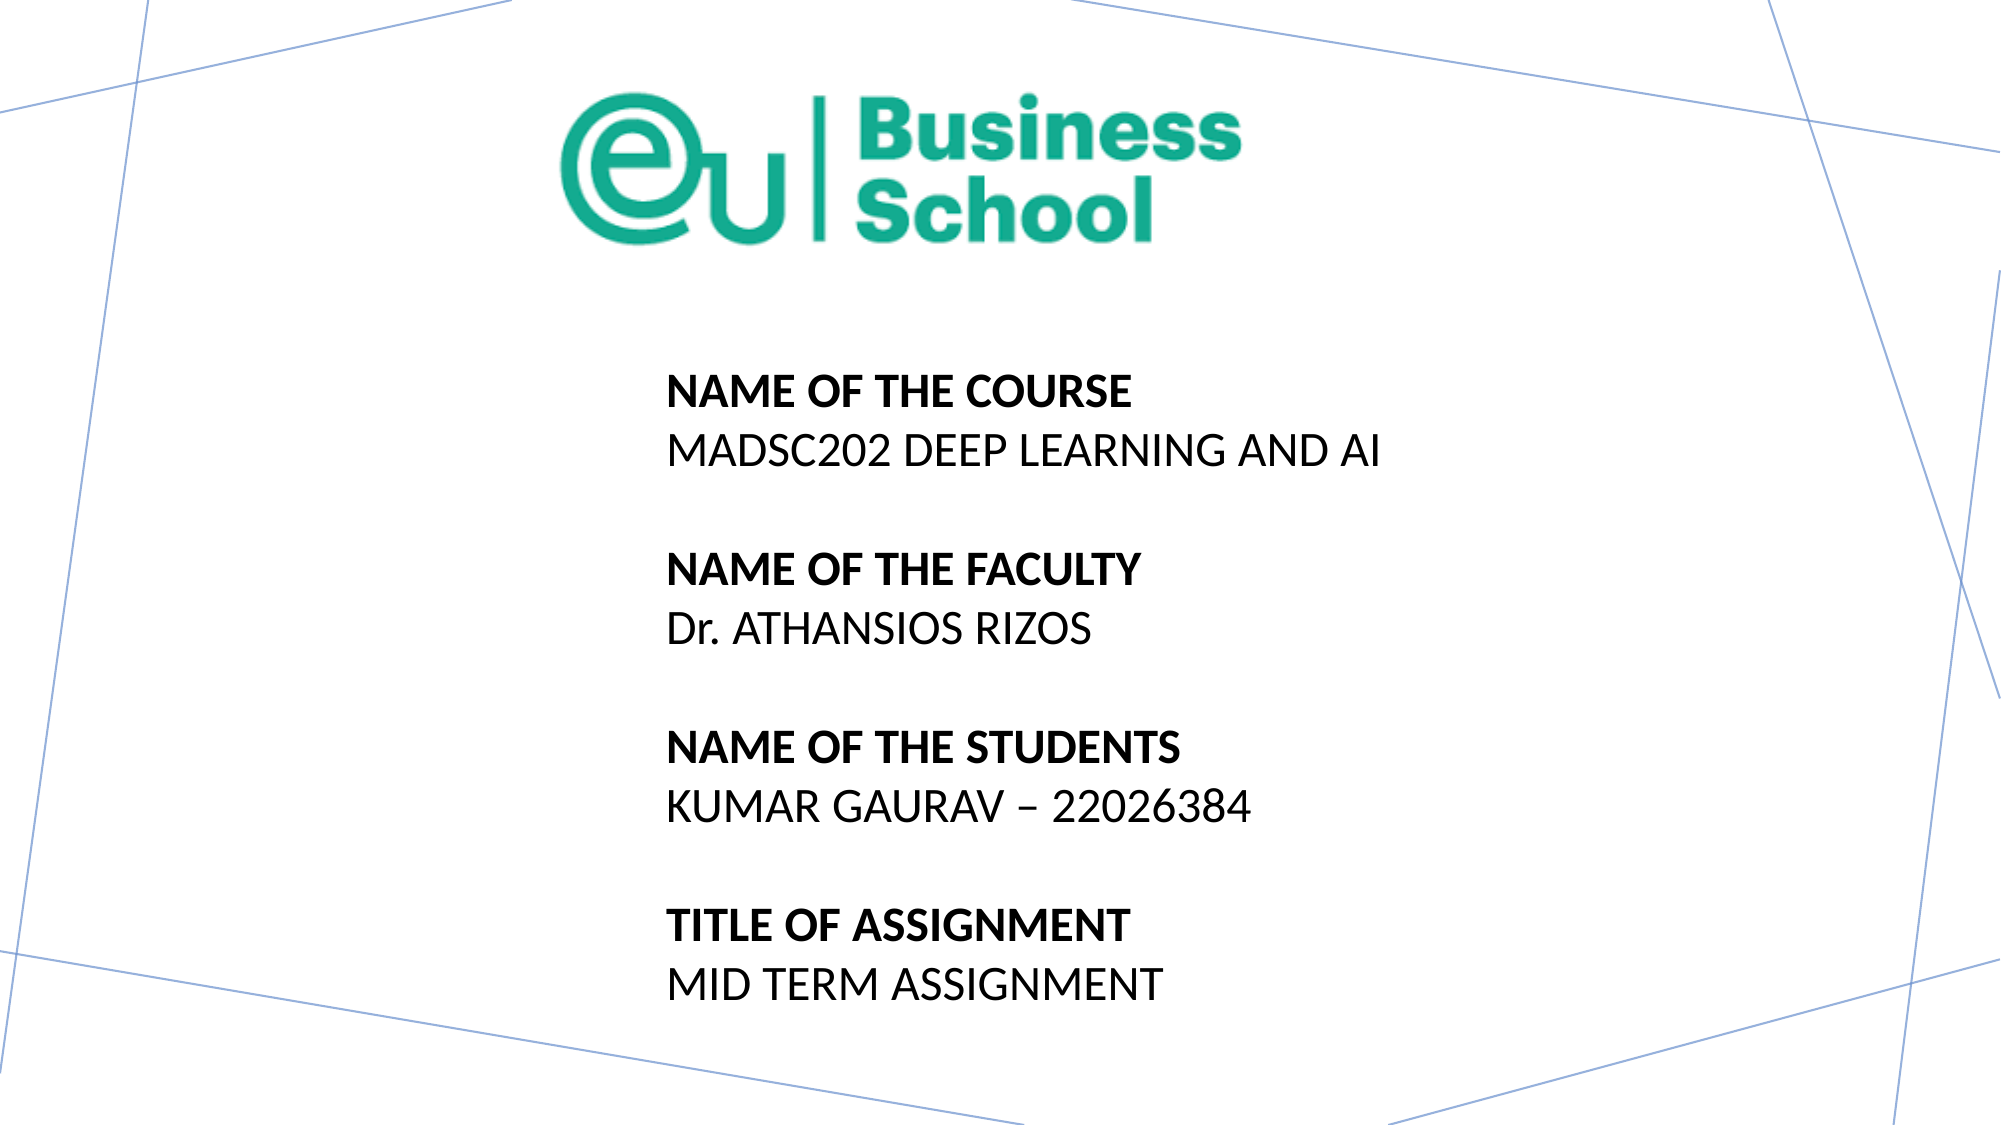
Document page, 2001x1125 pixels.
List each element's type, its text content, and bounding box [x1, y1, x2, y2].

picture [526, 36, 1279, 302]
list NAME OF THE COURSE MADSC202 DEEP LEARNING AND AI NAME OF THE FACULTY Dr. ATHANSIOS RIZOS NAME OF THE STUDENTS KUMAR GAURAV – 22026384 TITLE OF ASSIGNMENT MID TERM ASSIGNMENT [502, 102, 2000, 1023]
text_box [0, 0, 2000, 75]
